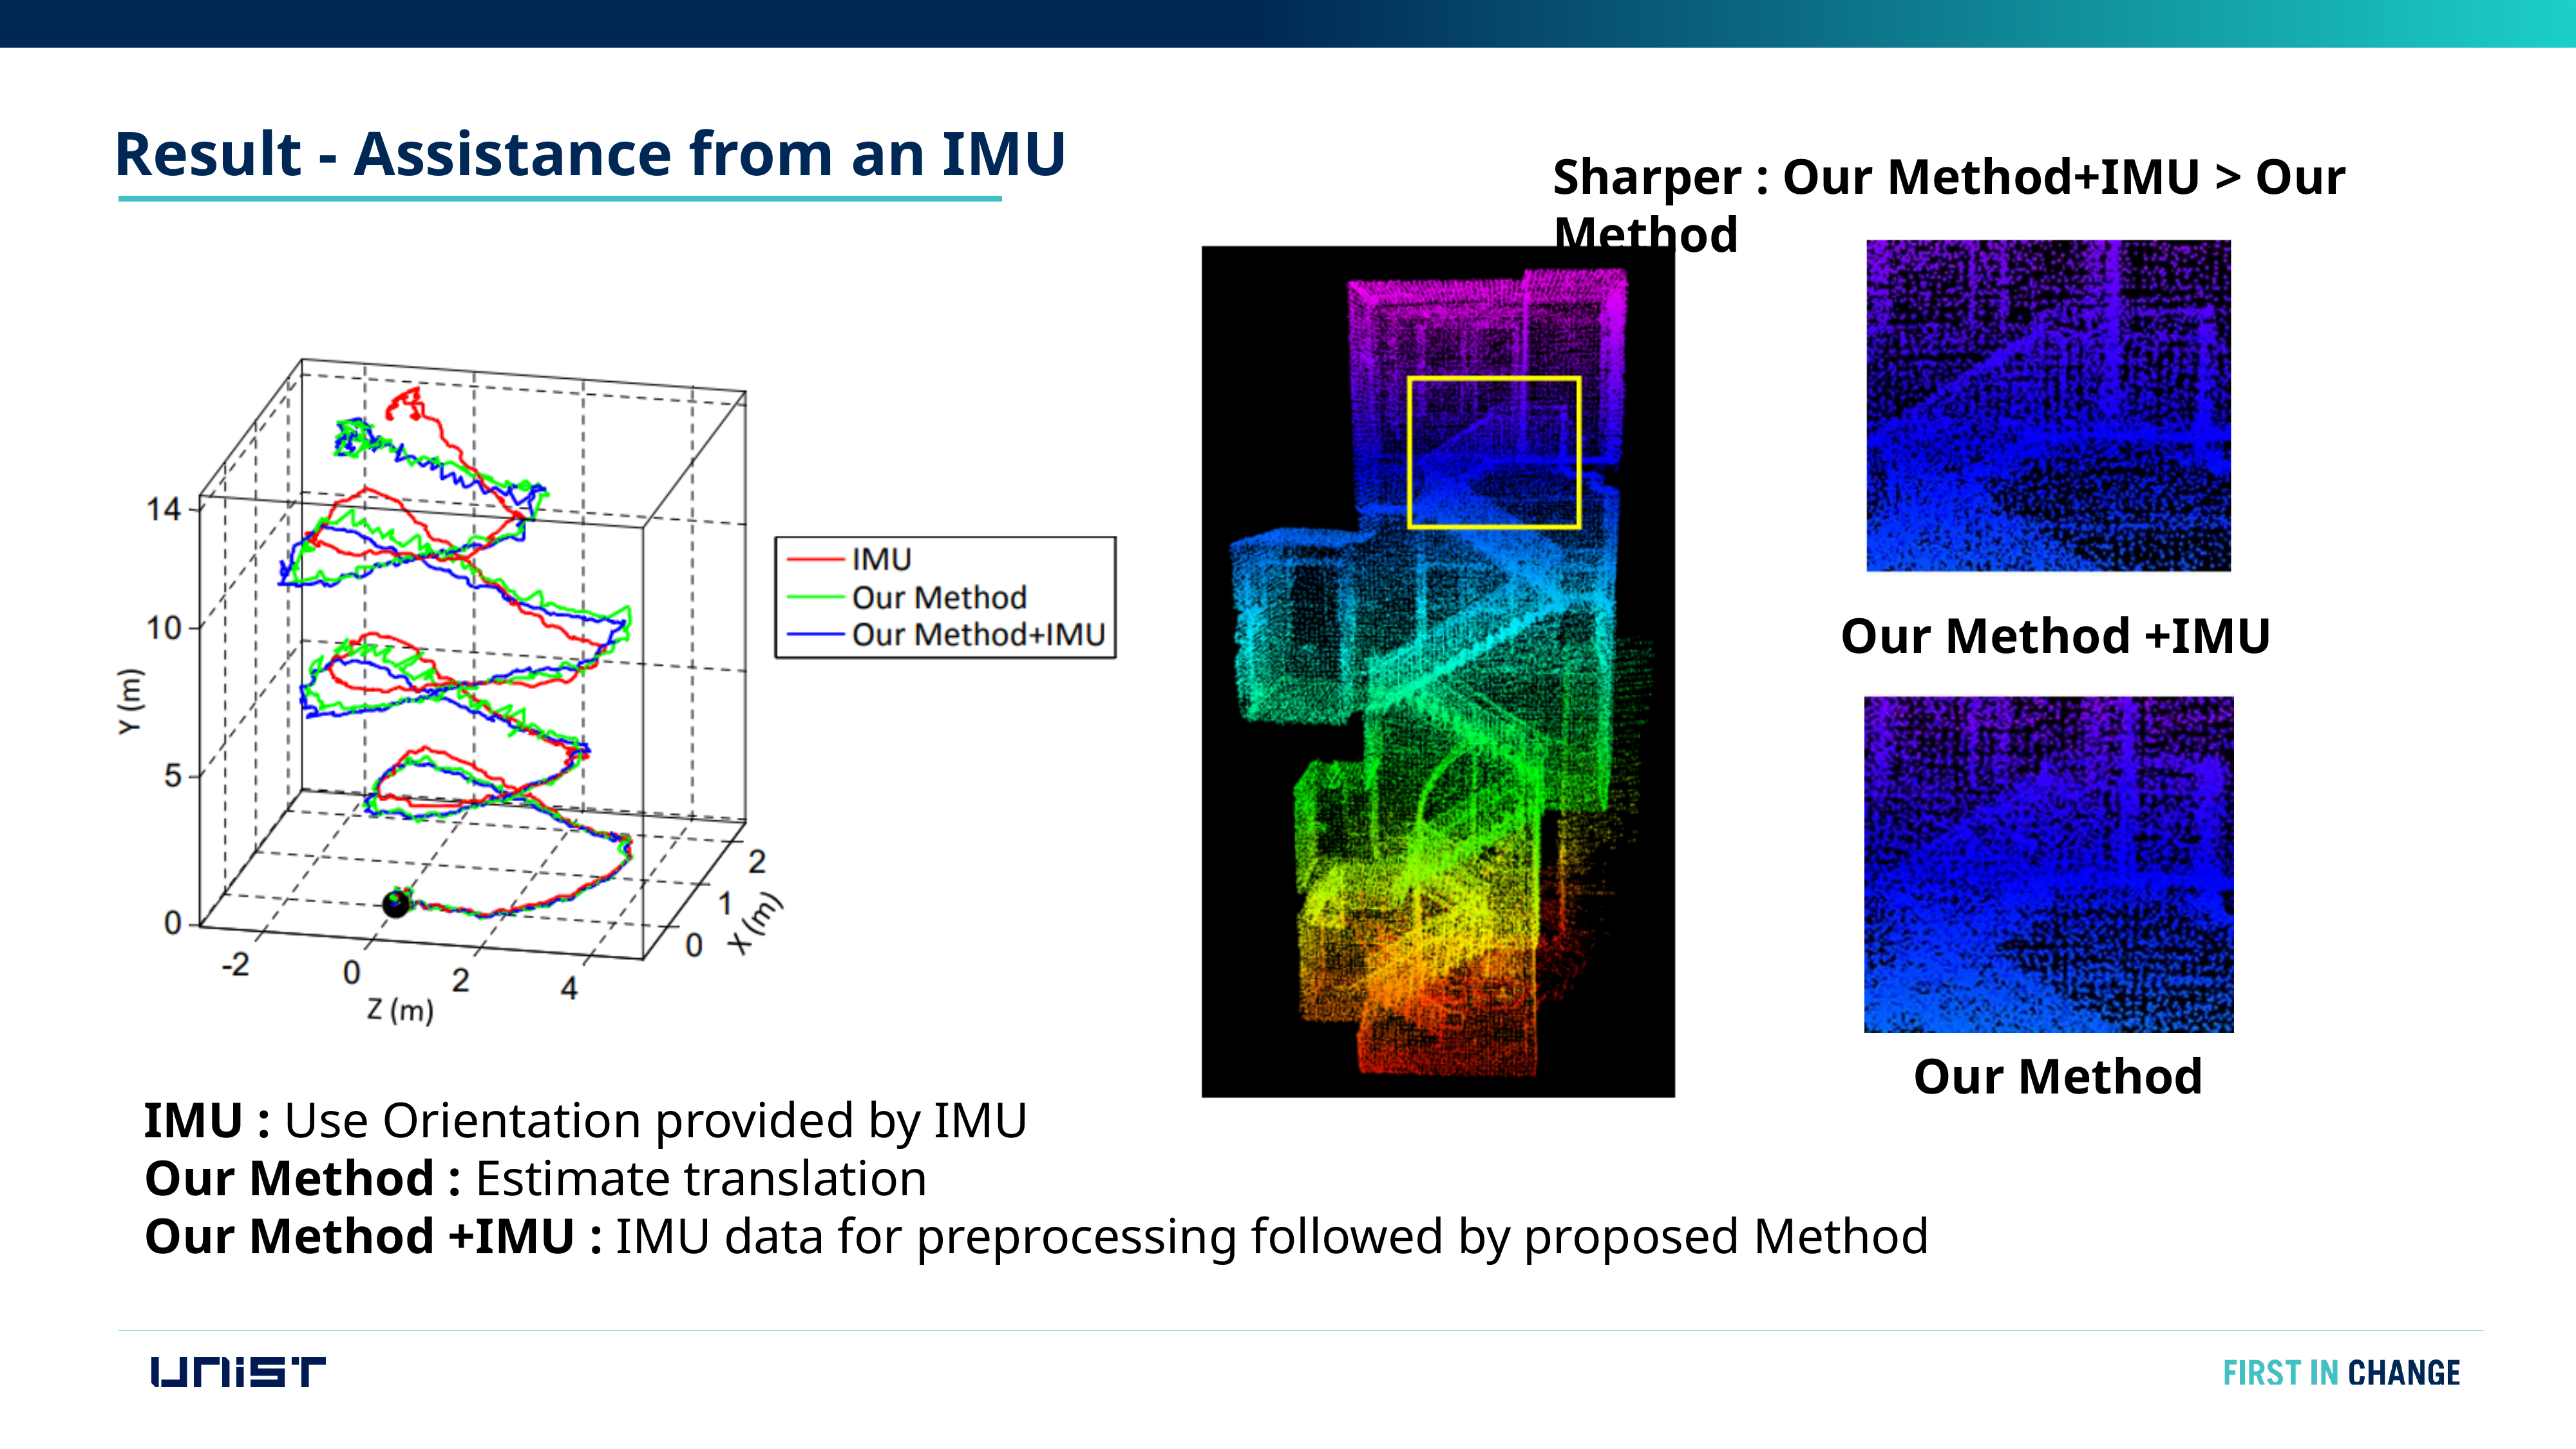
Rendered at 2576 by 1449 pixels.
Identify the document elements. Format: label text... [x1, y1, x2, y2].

picture [1862, 693, 2236, 1035]
picture [2224, 1359, 2460, 1385]
picture [97, 316, 1137, 1037]
text_box IMU : Use Orientation provided by IMU Our Method : Estimate translation Our Method +IMU : IMU data for preprocessing followed by proposed Method [134, 1084, 1945, 1269]
text_box Our Method +IMU [1830, 600, 2344, 668]
text_box Our Method [1903, 1041, 2322, 1109]
picture [151, 1357, 326, 1387]
text_box [0, 0, 2576, 48]
picture [1862, 236, 2236, 576]
text_box Result - Assistance from an IMU [104, 109, 1226, 193]
text_box Sharper : Our Method+IMU > Our Method [1543, 140, 2555, 267]
picture [1195, 241, 1684, 1105]
